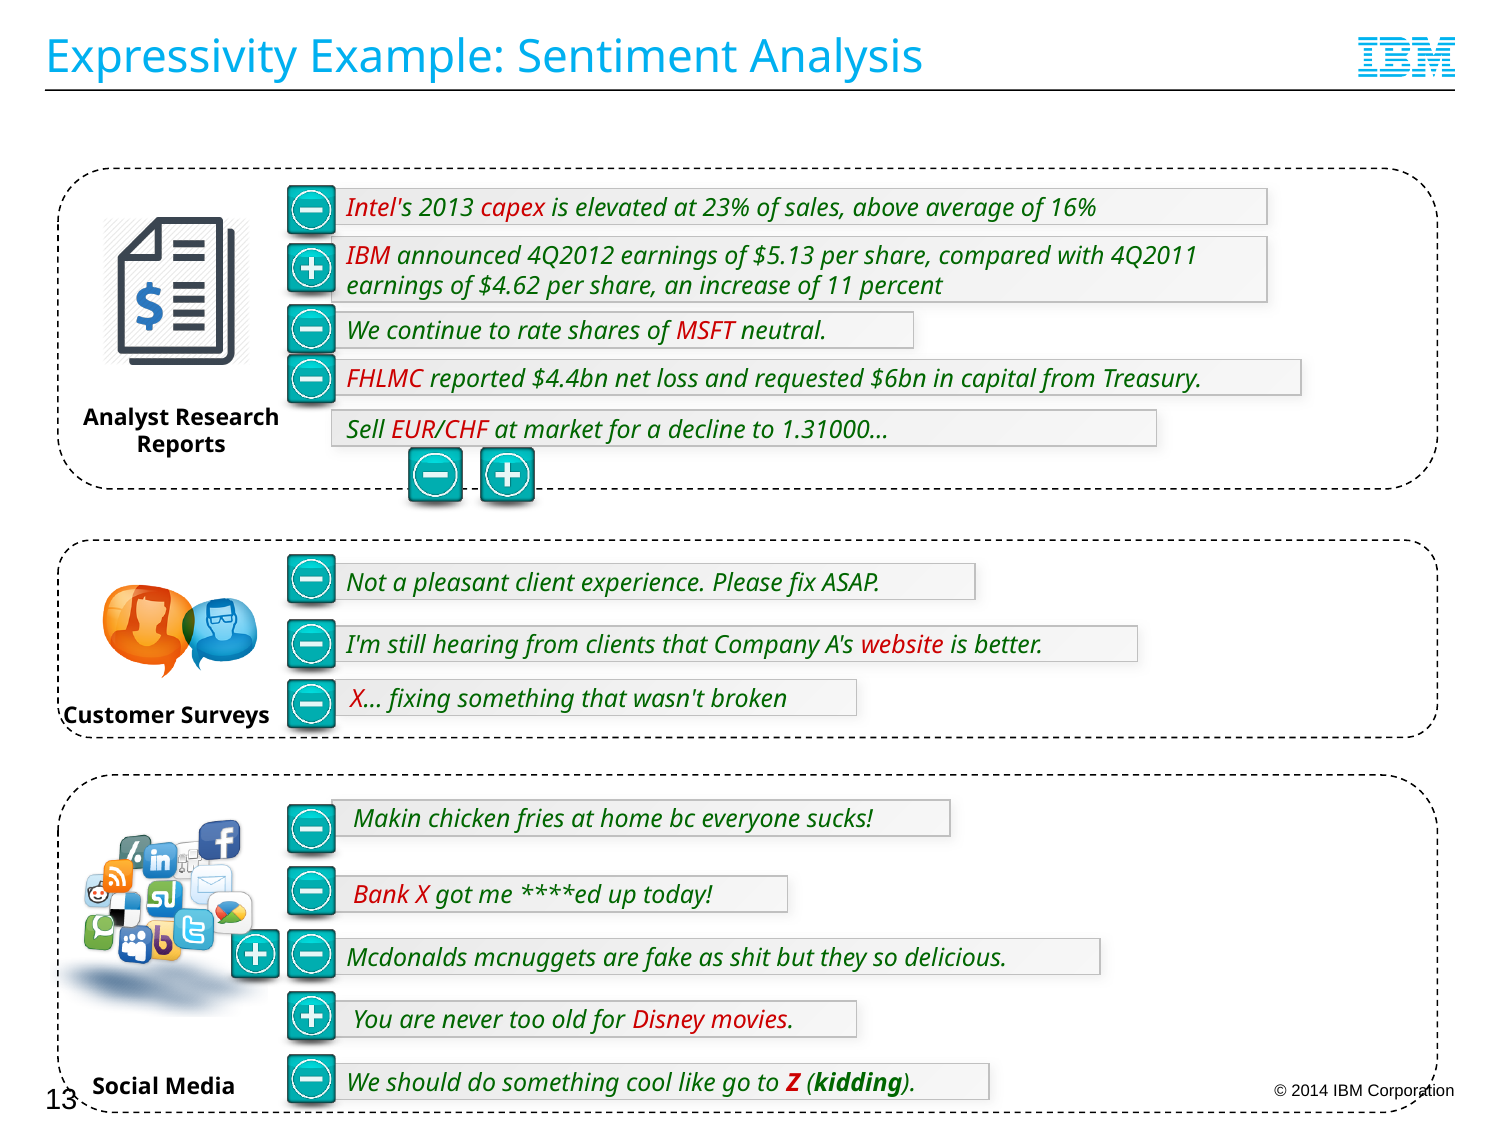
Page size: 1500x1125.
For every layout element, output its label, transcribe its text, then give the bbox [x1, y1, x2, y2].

picture [277, 804, 345, 863]
picture [277, 866, 345, 925]
text_box Social Media [6, 1064, 251, 1107]
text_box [345, 309, 1312, 457]
picture [277, 679, 345, 738]
picture [397, 447, 545, 513]
picture [277, 991, 345, 1050]
text_box I'm still hearing from clients that Company A's website is better. [345, 625, 1138, 662]
text_box [57, 168, 692, 447]
slide_number 18 [345, 309, 1267, 359]
text_box IBM announced 4Q2012 earnings of $5.13 per share, compared with 4Q2011 earnings of $4.62 per share, an increase of 11 percent [331, 236, 692, 303]
slide_number [113, 1072, 255, 1103]
text_box [57, 774, 1438, 1113]
text_box [1417, 399, 1500, 479]
text_box We continue to rate shares of MSFT neutral. [345, 311, 914, 348]
slide_number 13 [29, 1072, 113, 1108]
text_box [545, 309, 1438, 489]
text_box X... fixing something that wasn't broken [345, 679, 857, 716]
picture [277, 304, 345, 413]
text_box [329, 413, 397, 457]
text_box Analyst Research Reports [59, 395, 304, 465]
text_box feedback [345, 872, 799, 923]
picture [277, 185, 345, 302]
picture [102, 217, 250, 366]
text_box Bank X got me ****ed up today! [345, 876, 788, 912]
slide_number 18 [345, 232, 692, 236]
picture [50, 800, 345, 1017]
text_box [692, 0, 1500, 309]
text_box Intel's 2013 capex is elevated at 23% of sales, above average of 16% [345, 188, 692, 225]
text_box FHLMC reported $4.4bn net loss and requested $6bn in capital from Treasury. [345, 359, 1302, 396]
text_box Sell EUR/CHF at market for a decline to 1.31000… [331, 410, 1157, 447]
text_box Online Process [345, 561, 986, 611]
picture [277, 554, 345, 613]
text_box Online Process [345, 623, 1148, 673]
picture [277, 619, 345, 678]
text_box Customer Surveys [41, 693, 277, 736]
text_box [57, 540, 1438, 738]
picture [277, 1054, 345, 1113]
text_box Online Process [339, 676, 867, 727]
picture [92, 572, 267, 689]
text_box [66, 413, 397, 489]
text_box Not a pleasant client experience. Please fix ASAP. [345, 563, 975, 600]
title Expressivity Example: Sentiment Analysis [29, 24, 692, 97]
